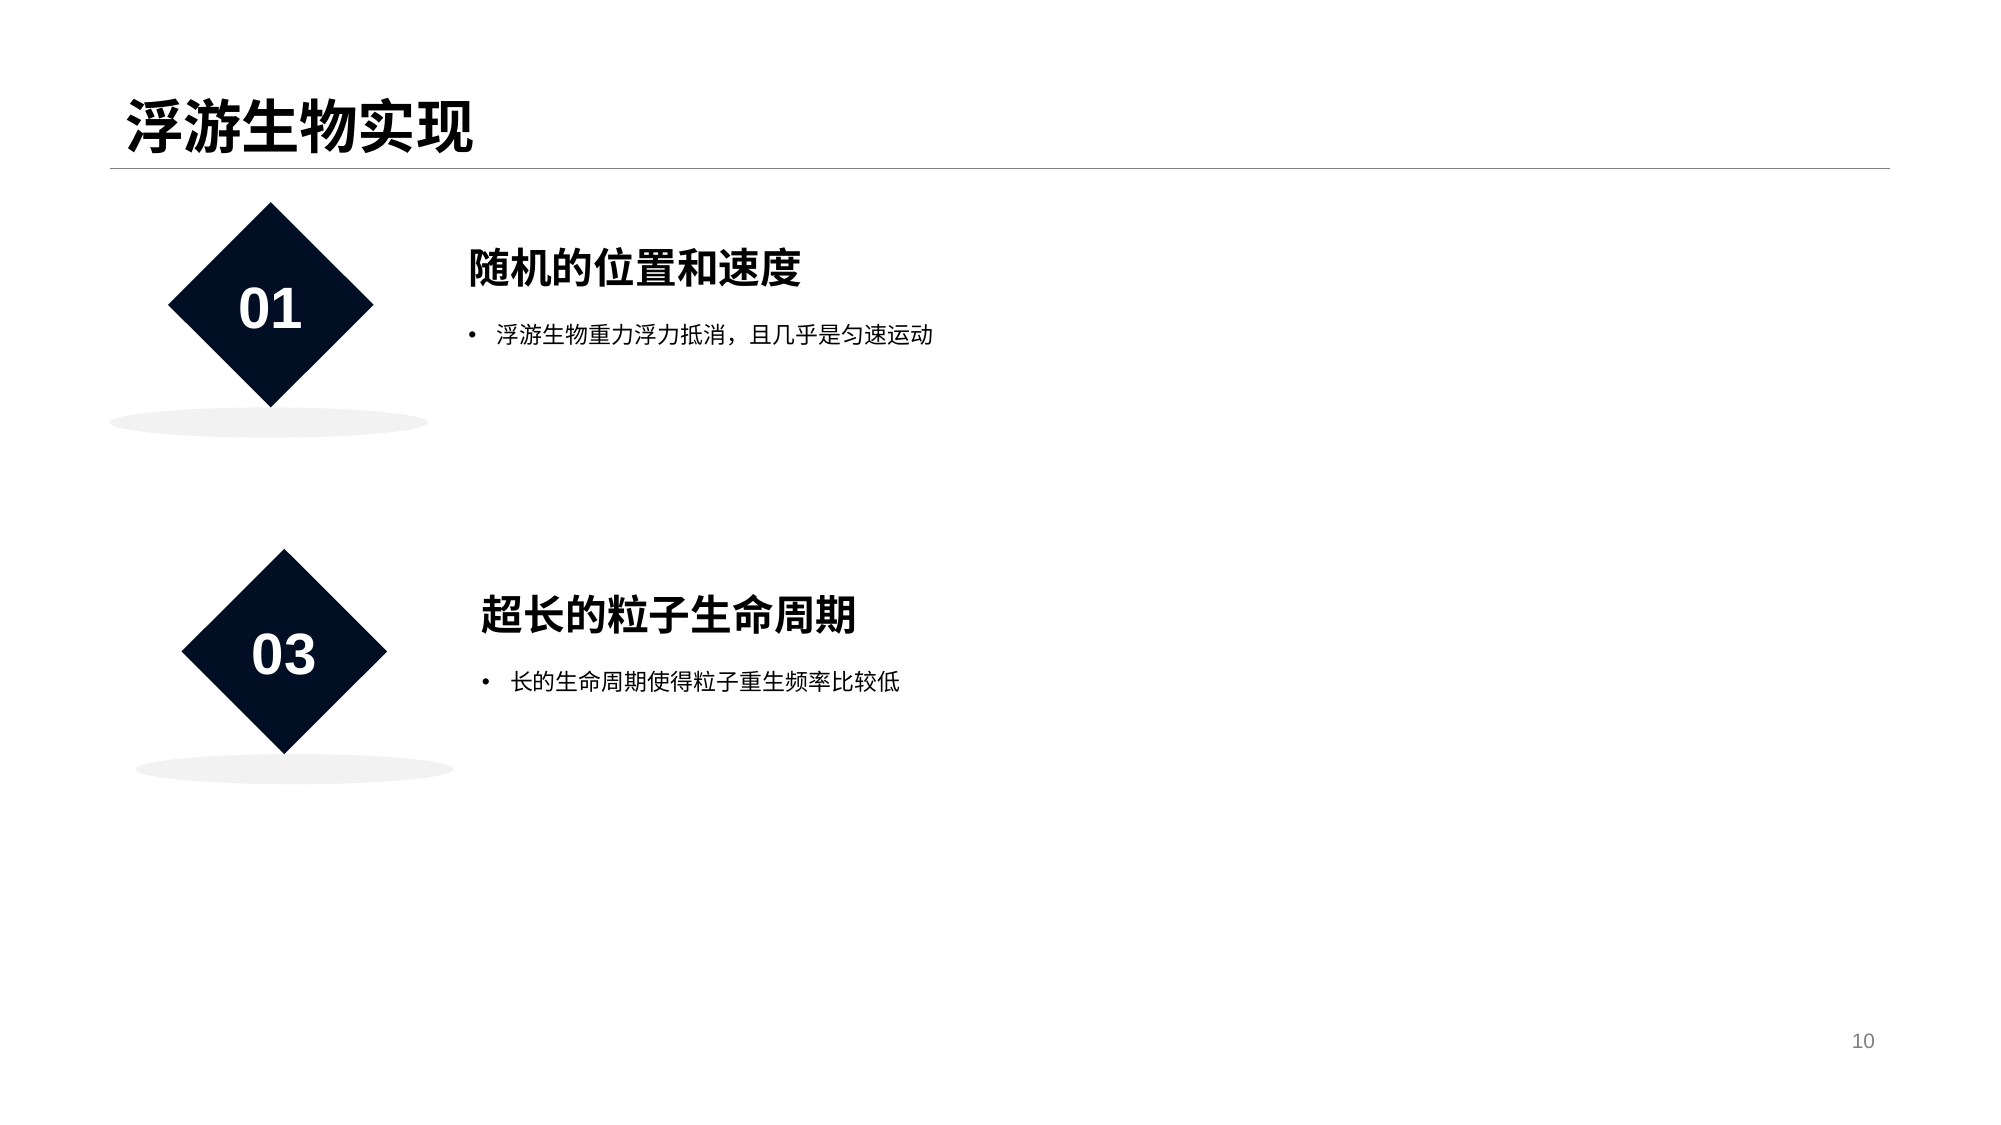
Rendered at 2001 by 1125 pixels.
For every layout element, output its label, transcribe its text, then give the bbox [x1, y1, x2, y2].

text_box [109, 202, 1585, 785]
title 浮游生物实现 [109, 0, 1890, 169]
slide_number 10 [1412, 1023, 1890, 1058]
